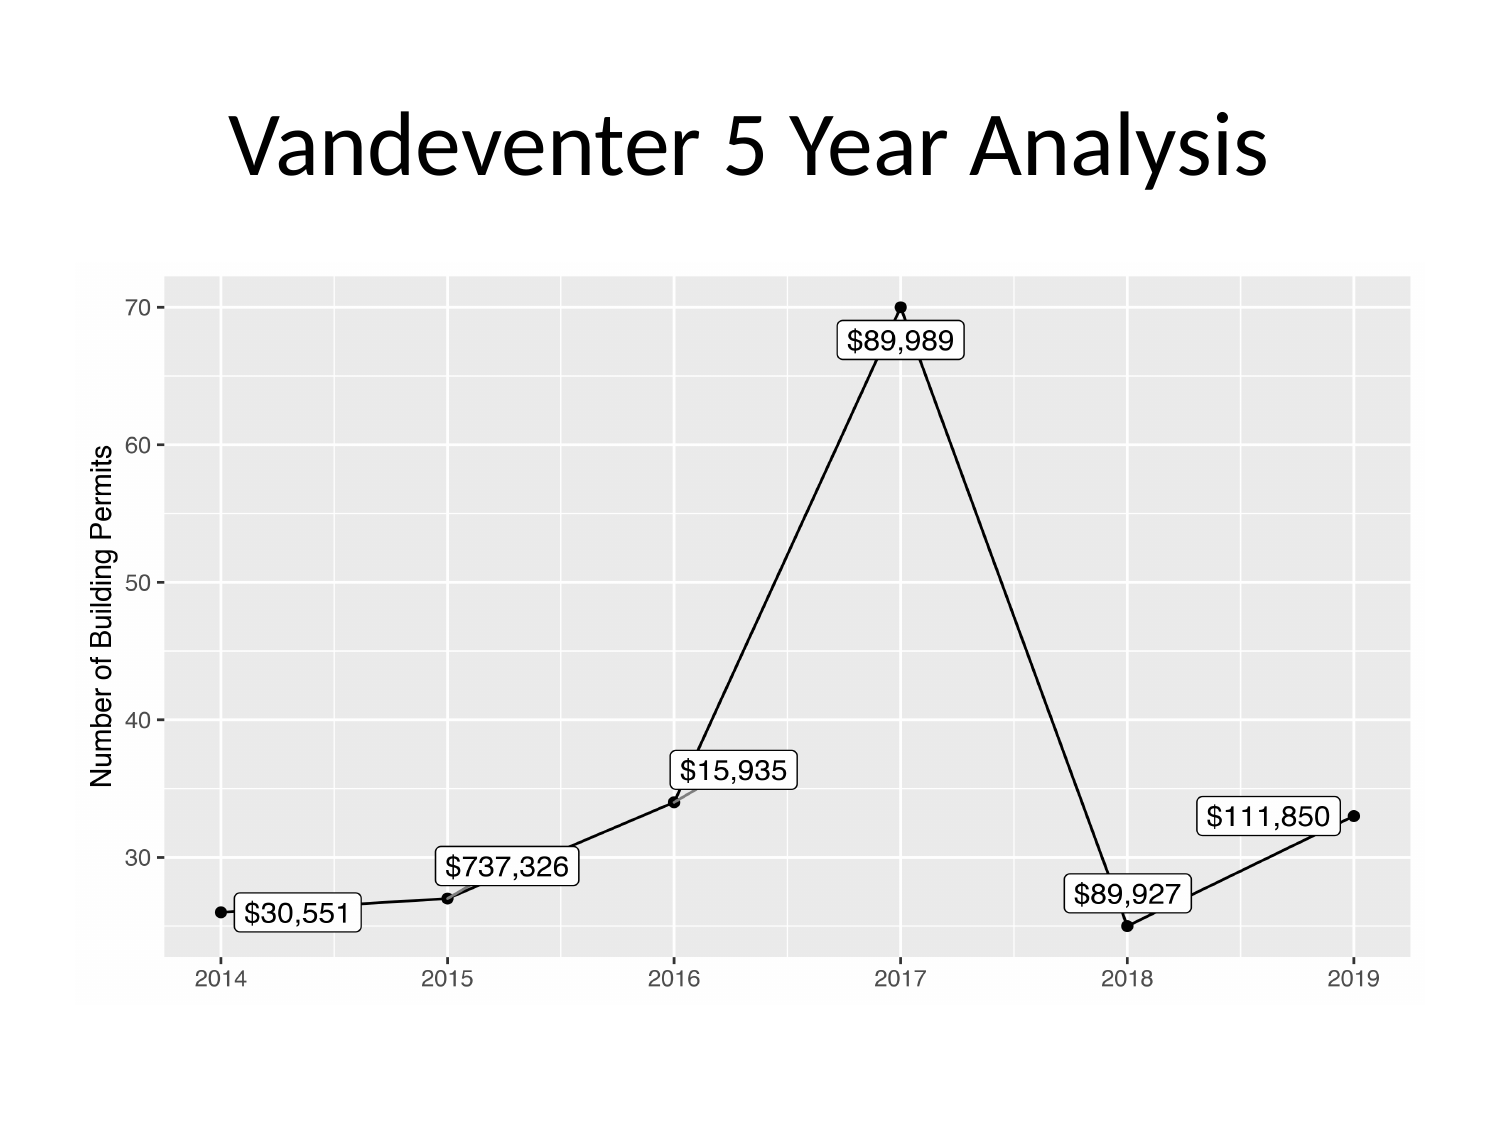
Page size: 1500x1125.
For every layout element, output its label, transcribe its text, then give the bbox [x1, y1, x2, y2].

title Vandeventer 5 Year Analysis [75, 45, 1425, 233]
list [74, 262, 1426, 1006]
